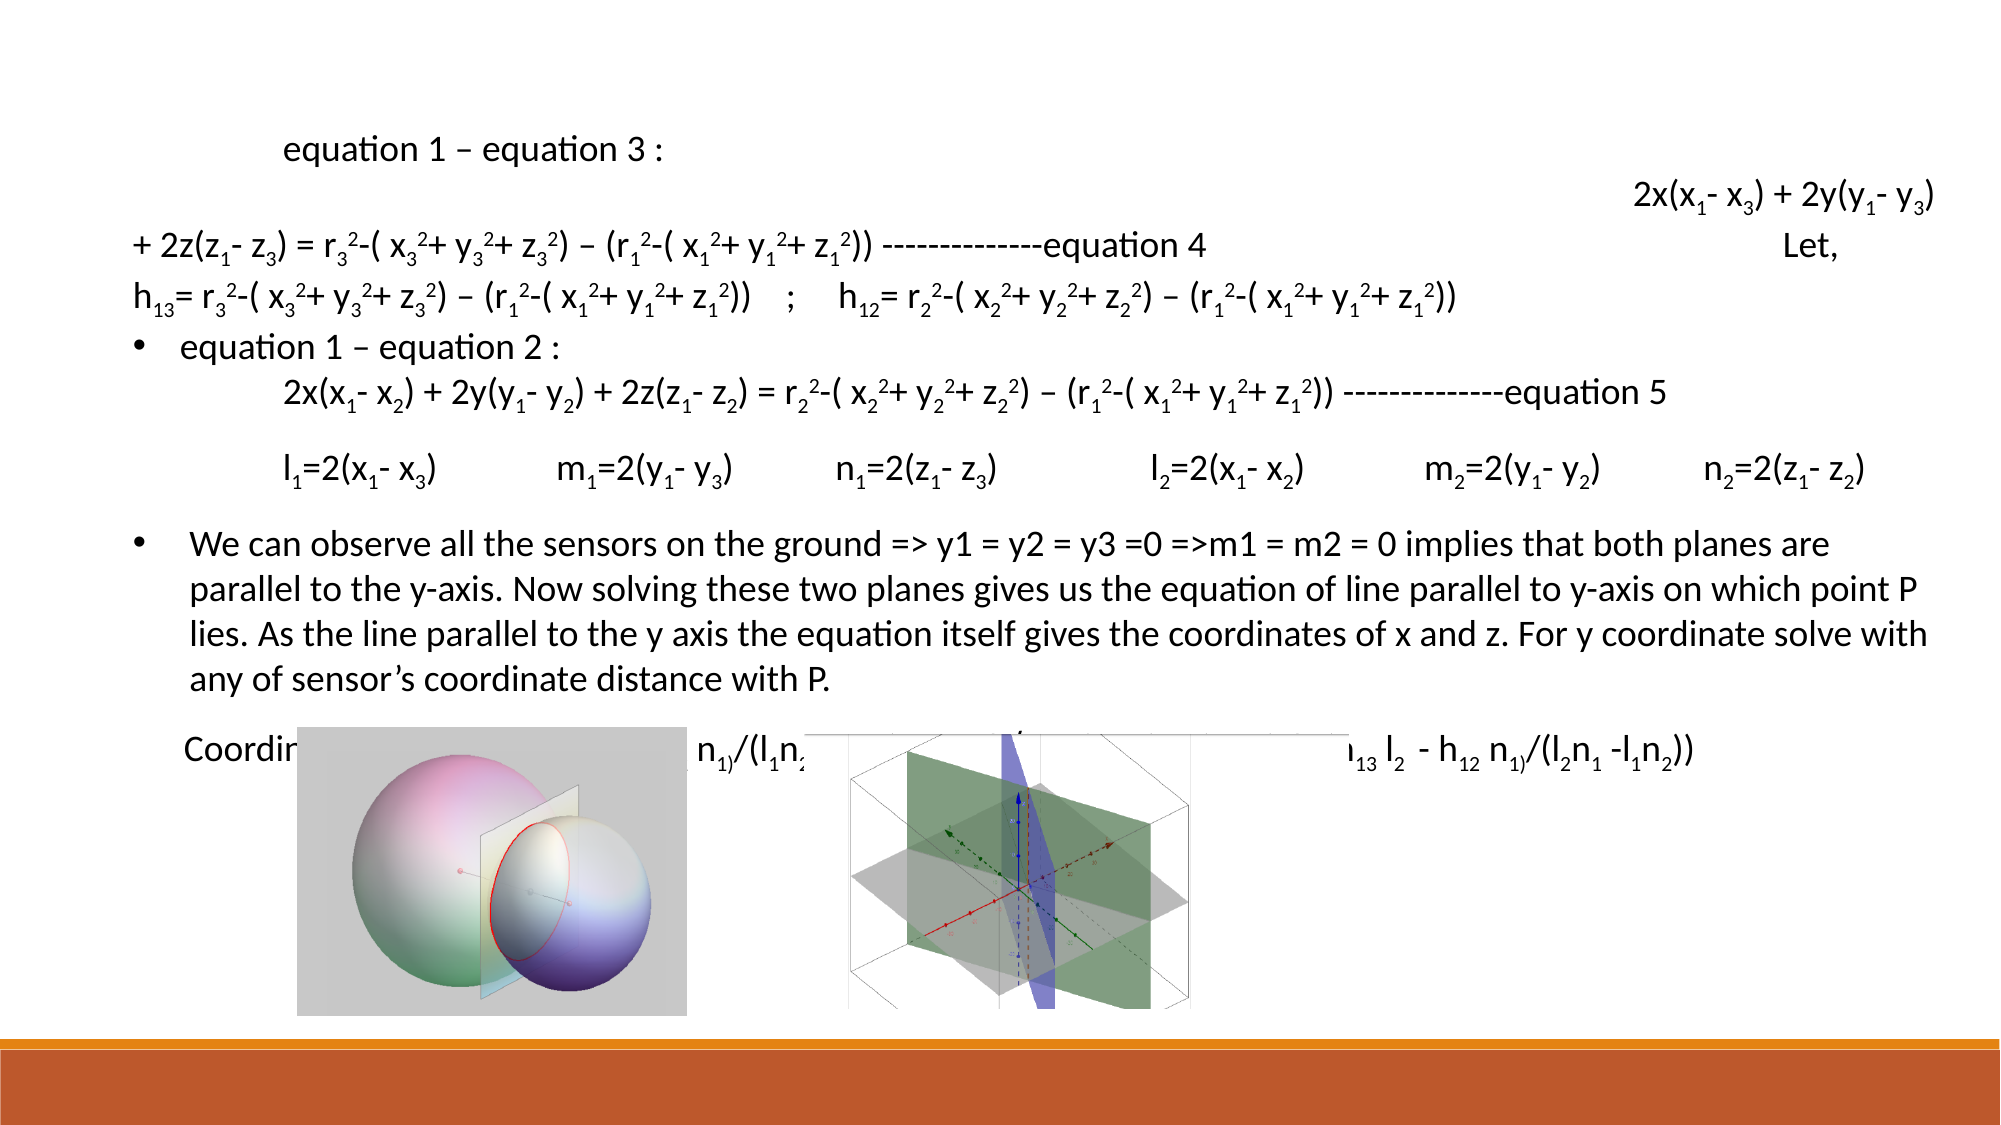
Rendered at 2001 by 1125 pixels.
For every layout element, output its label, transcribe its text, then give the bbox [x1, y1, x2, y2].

text_box equation 1 – equation 3 : 2x(x1- x3) + 2y(y1- y3) + 2z(z1- z3) = r32-( x32+ y32+ z32) – (r12-( x12+ y12+ z12)) --------------equation 4 Let, h13= r32-( x32+ y32+ z32) – (r12-( x12+ y12+ z12)) ; h12= r22-( x22+ y22+ z22) – (r12-( x12+ y12+ z12)) equation 1 – equation 2 : 2x(x1- x2) + 2y(y1- y2) + 2z(z1- z2) = r22-( x22+ y22+ z22) – (r12-( x12+ y12+ z12)) --------------equation 5 l1=2(x1- x3) m1=2(y1- y3) n1=2(z1- z3) l2=2(x1- x2) m2=2(y1- y2) n2=2(z1- z2) We can observe all the sensors on the ground => y1 = y2 = y3 =0 =>m1 = m2 = 0 implies that both planes are parallel to the y-axis. Now solving these two planes gives us the equation of line parallel to y-axis on which point P lies. As the line parallel to the y axis the equation itself gives the coordinates of x and z. For y coordinate solve with any of sensor’s coordinate distance with P. Coordinates of P are ((h13 n2 - h12 n1)/(l1n2 - l2n1), y1 + |√r12 - (a-x1)2 - (b-z1)2|, (h13 l2 - h12 n1)/(l2n1 -l1n2)) [118, 116, 1968, 898]
picture [803, 733, 1350, 1010]
picture [297, 727, 688, 1017]
